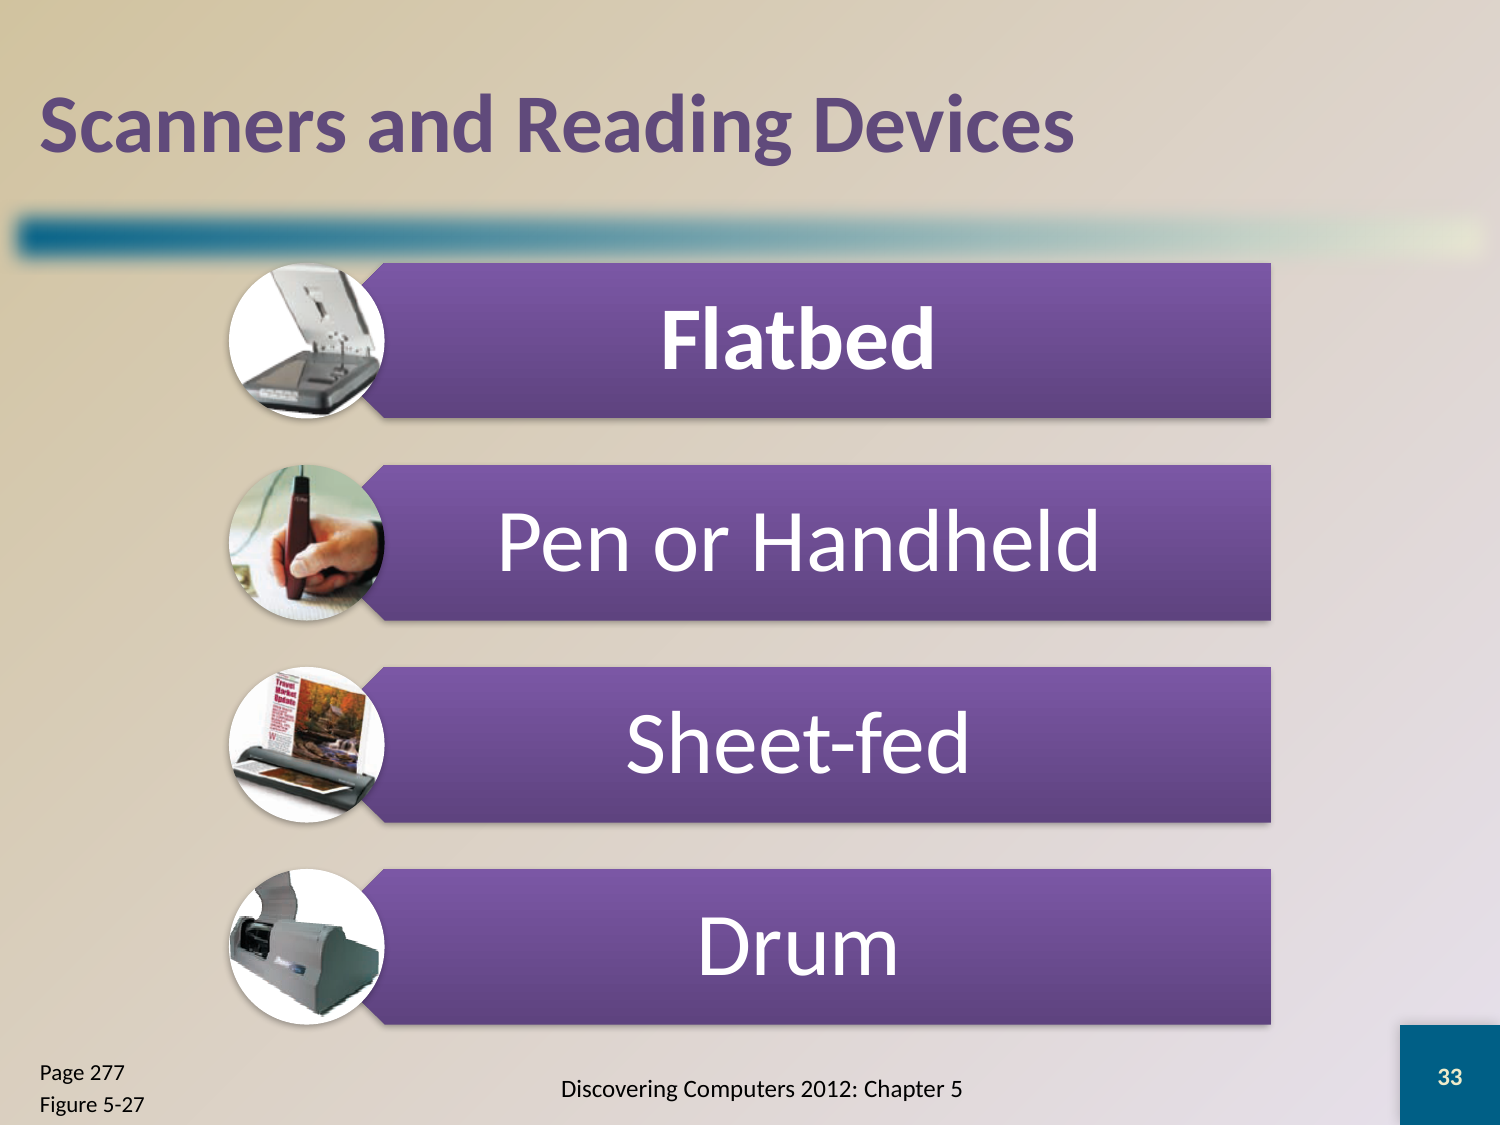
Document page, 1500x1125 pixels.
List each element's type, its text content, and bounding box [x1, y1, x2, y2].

footer Discovering Computers 2012: Chapter 5 [450, 1050, 1075, 1125]
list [24, 262, 1476, 1026]
slide_number 33 [1400, 1025, 1500, 1125]
title Scanners and Reading Devices [24, 24, 1475, 213]
list Page 277 Figure 5-27 [24, 1050, 300, 1125]
